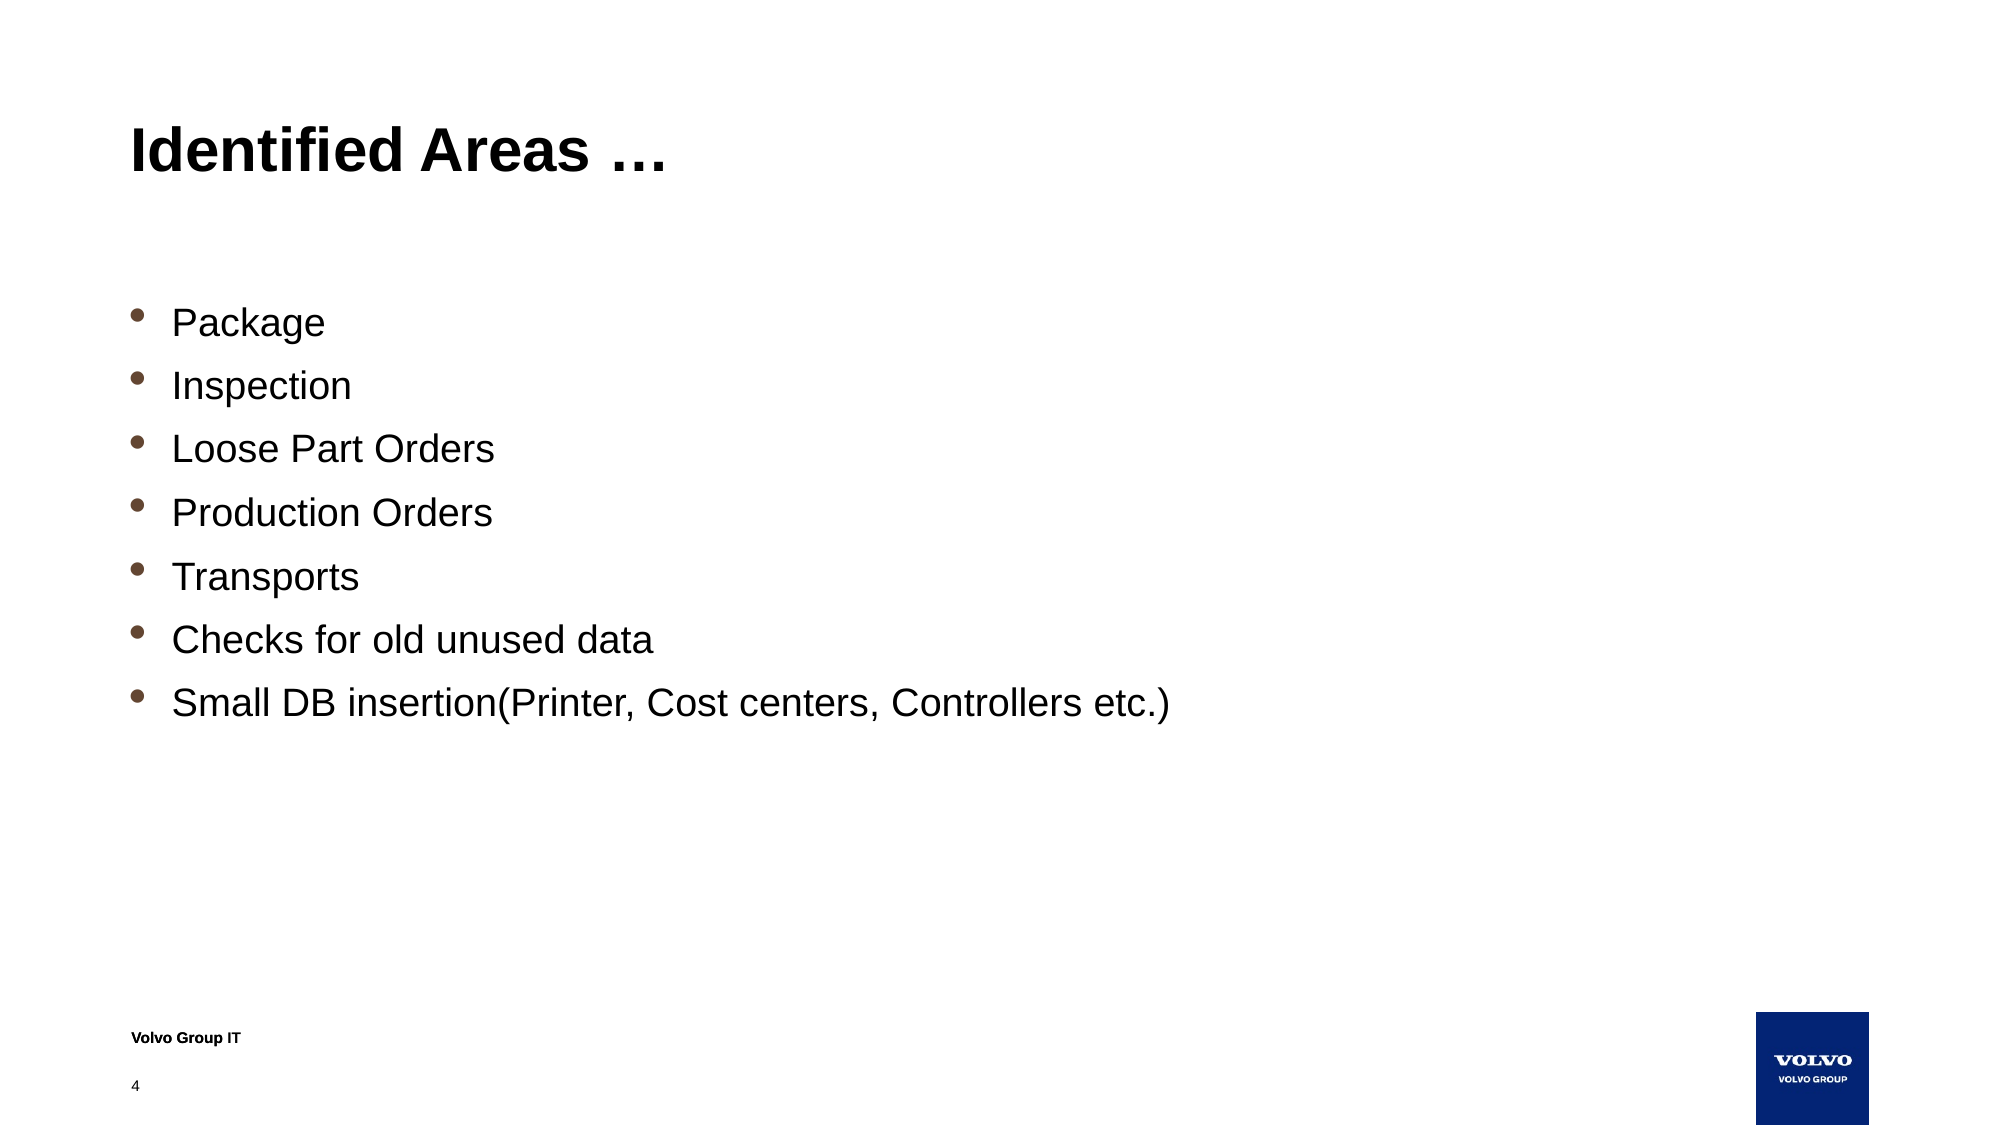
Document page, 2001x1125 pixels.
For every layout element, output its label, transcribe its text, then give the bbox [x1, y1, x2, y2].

list Package Inspection Loose Part Orders Production Orders Transports Checks for old unused data Small DB insertion(Printer, Cost centers, Controllers etc.) [115, 288, 1869, 1001]
slide_number 4 [131, 1067, 221, 1102]
picture [1756, 1012, 1869, 1125]
title Identified Areas … [115, 101, 1869, 288]
